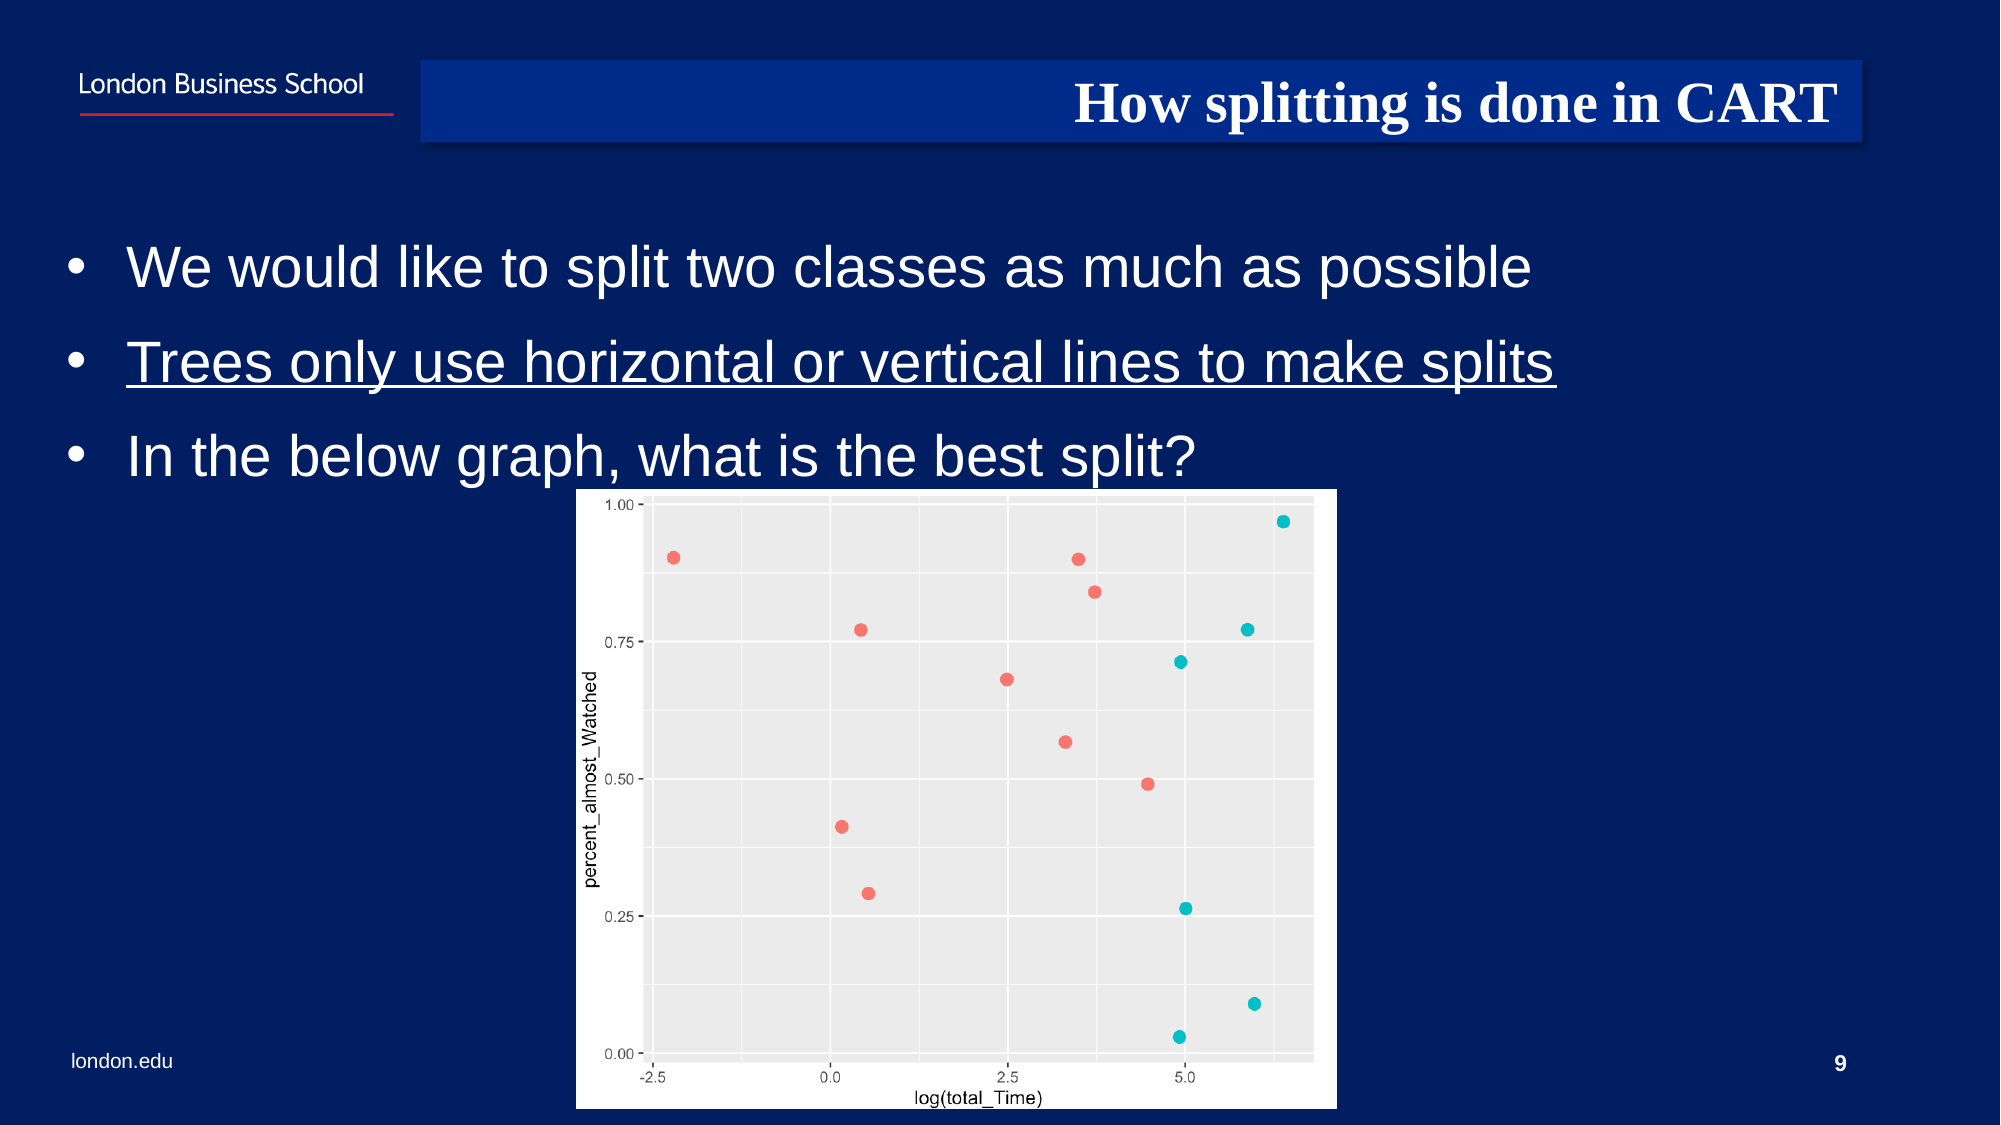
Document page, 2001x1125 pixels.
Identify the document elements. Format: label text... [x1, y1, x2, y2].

picture [66, 59, 394, 137]
list We would like to split two classes as much as possible Trees only use horizontal or vertical lines to make splits In the below graph, what is the best split? [66, 225, 1863, 965]
title How splitting is done in CART [420, 59, 1863, 143]
picture [576, 489, 1337, 1110]
